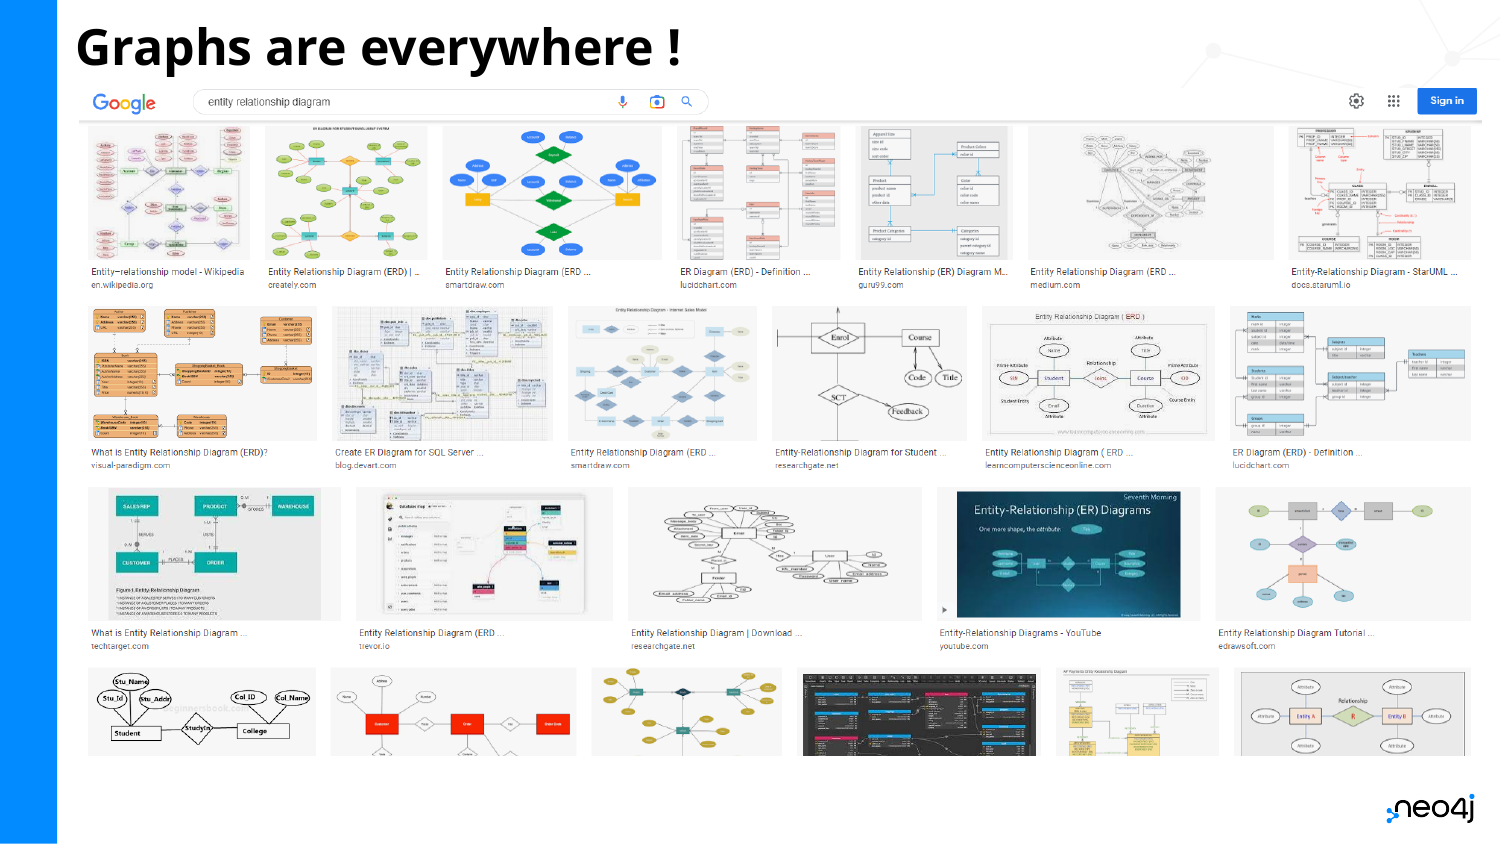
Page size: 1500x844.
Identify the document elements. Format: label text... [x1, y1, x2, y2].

title Graphs are everywhere ! [60, 0, 1381, 94]
picture [1385, 791, 1476, 826]
picture [79, 0, 1500, 756]
